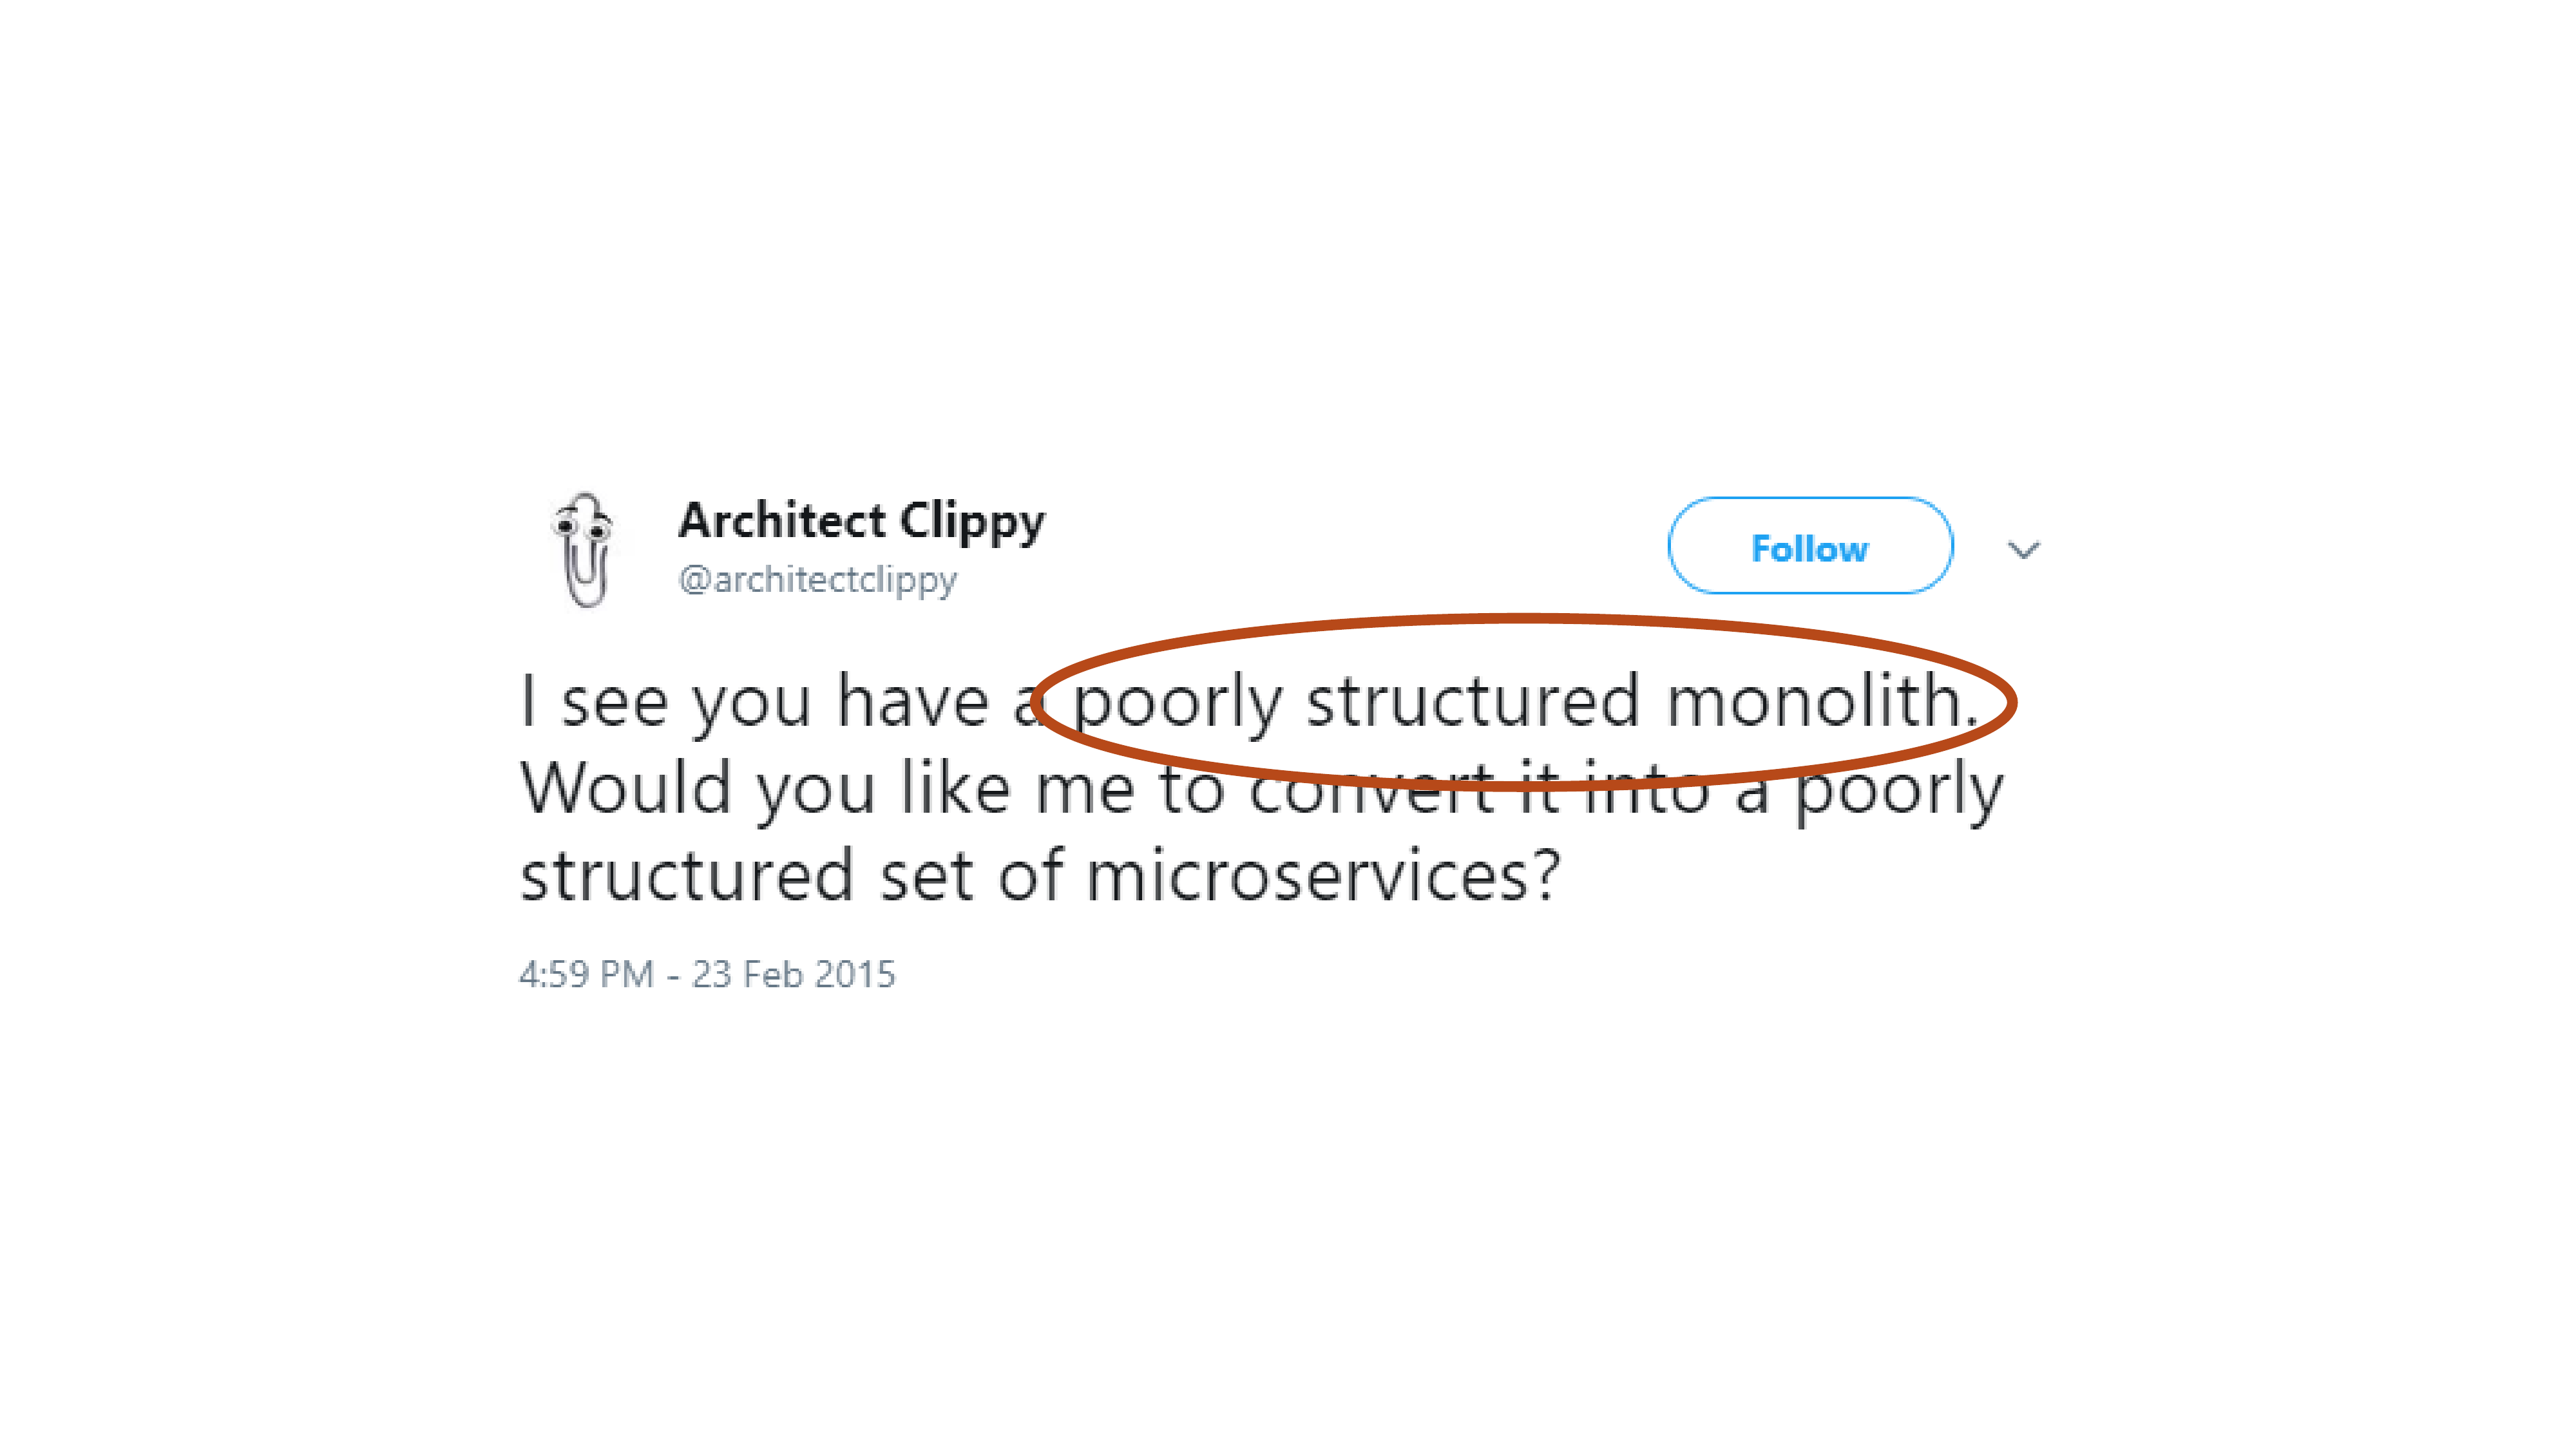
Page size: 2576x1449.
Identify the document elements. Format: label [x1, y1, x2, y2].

picture [434, 426, 2094, 1023]
